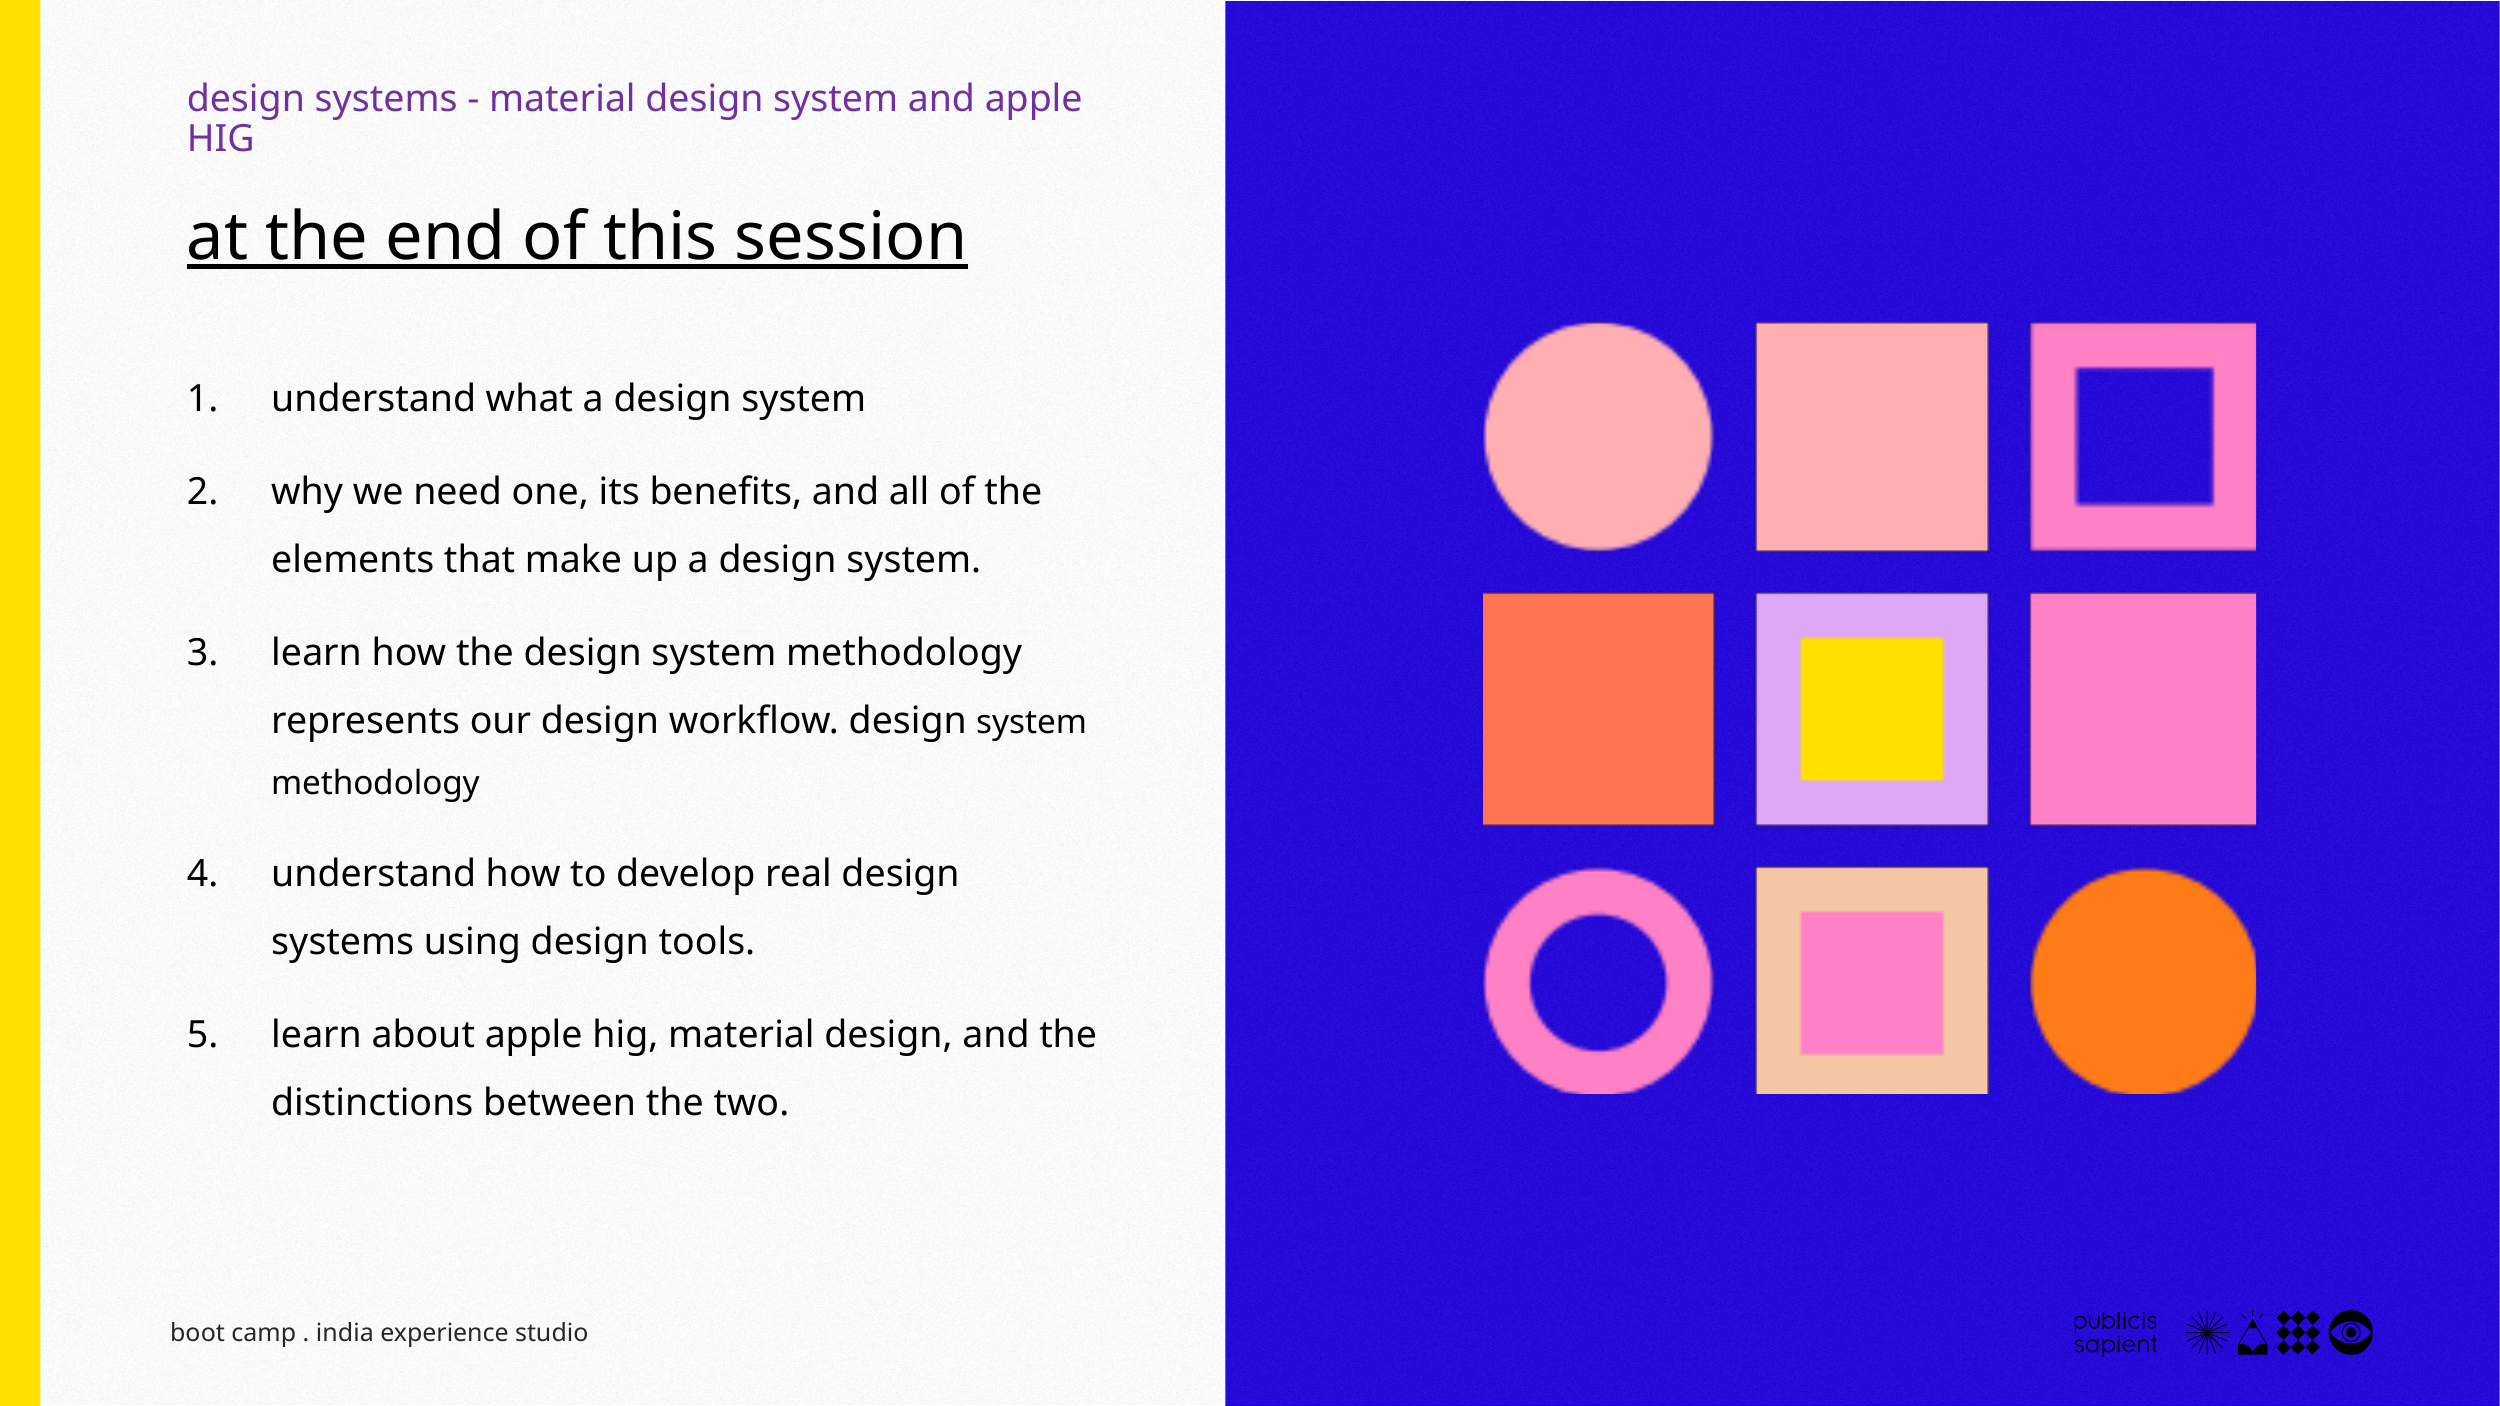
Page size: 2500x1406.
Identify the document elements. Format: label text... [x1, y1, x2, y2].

picture [1483, 320, 2257, 1094]
text_box at the end of this session [171, 155, 2328, 321]
list understand what a design system why we need one, its benefits, and all of the elements that make up a design system. learn how the design system methodology represents our design workflow. design system methodology understand how to develop real design systems using design tools. learn about apple hig, material design, and the distinctions between the two. [171, 343, 1114, 1209]
list design systems - material design system and apple HIG [171, 71, 1173, 132]
